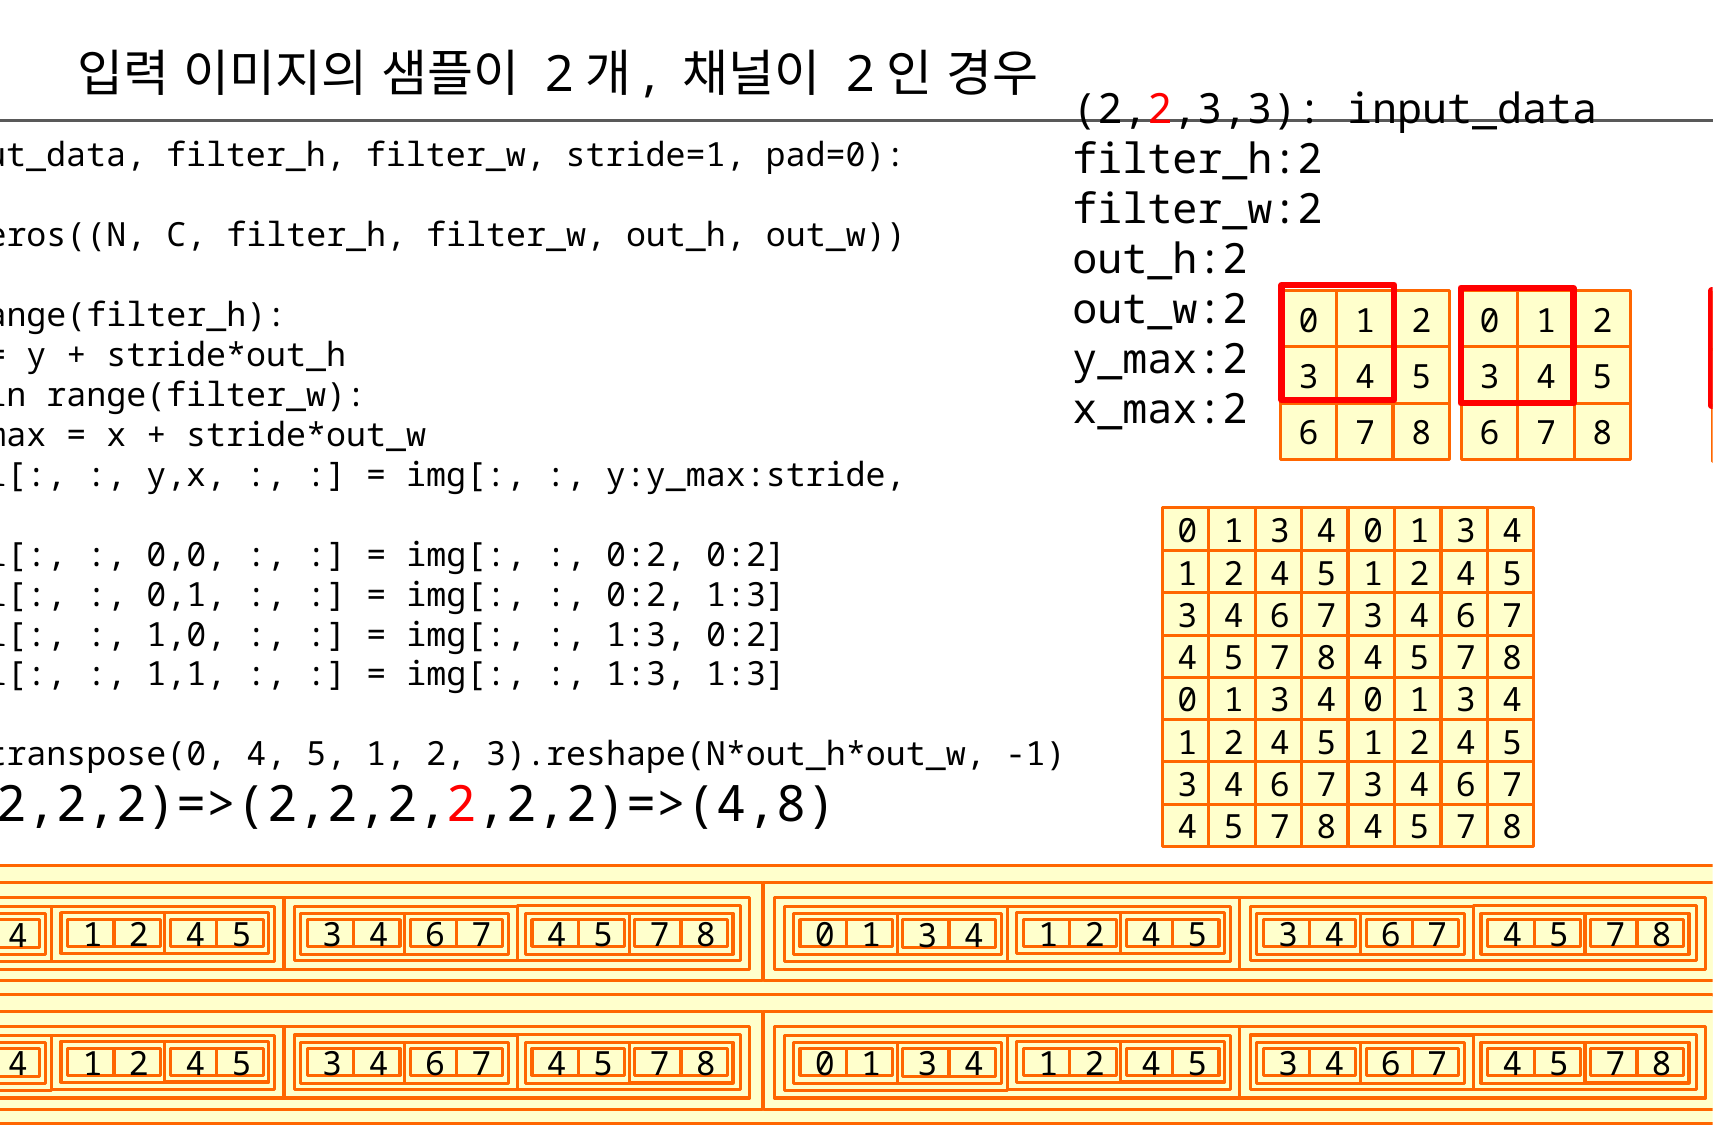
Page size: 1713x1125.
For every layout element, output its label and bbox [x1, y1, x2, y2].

text_box [62, 34, 1054, 109]
text_box [0, 865, 1713, 1125]
text_box [1162, 507, 1534, 848]
text_box [1709, 288, 1713, 463]
text_box [0, 74, 1631, 839]
